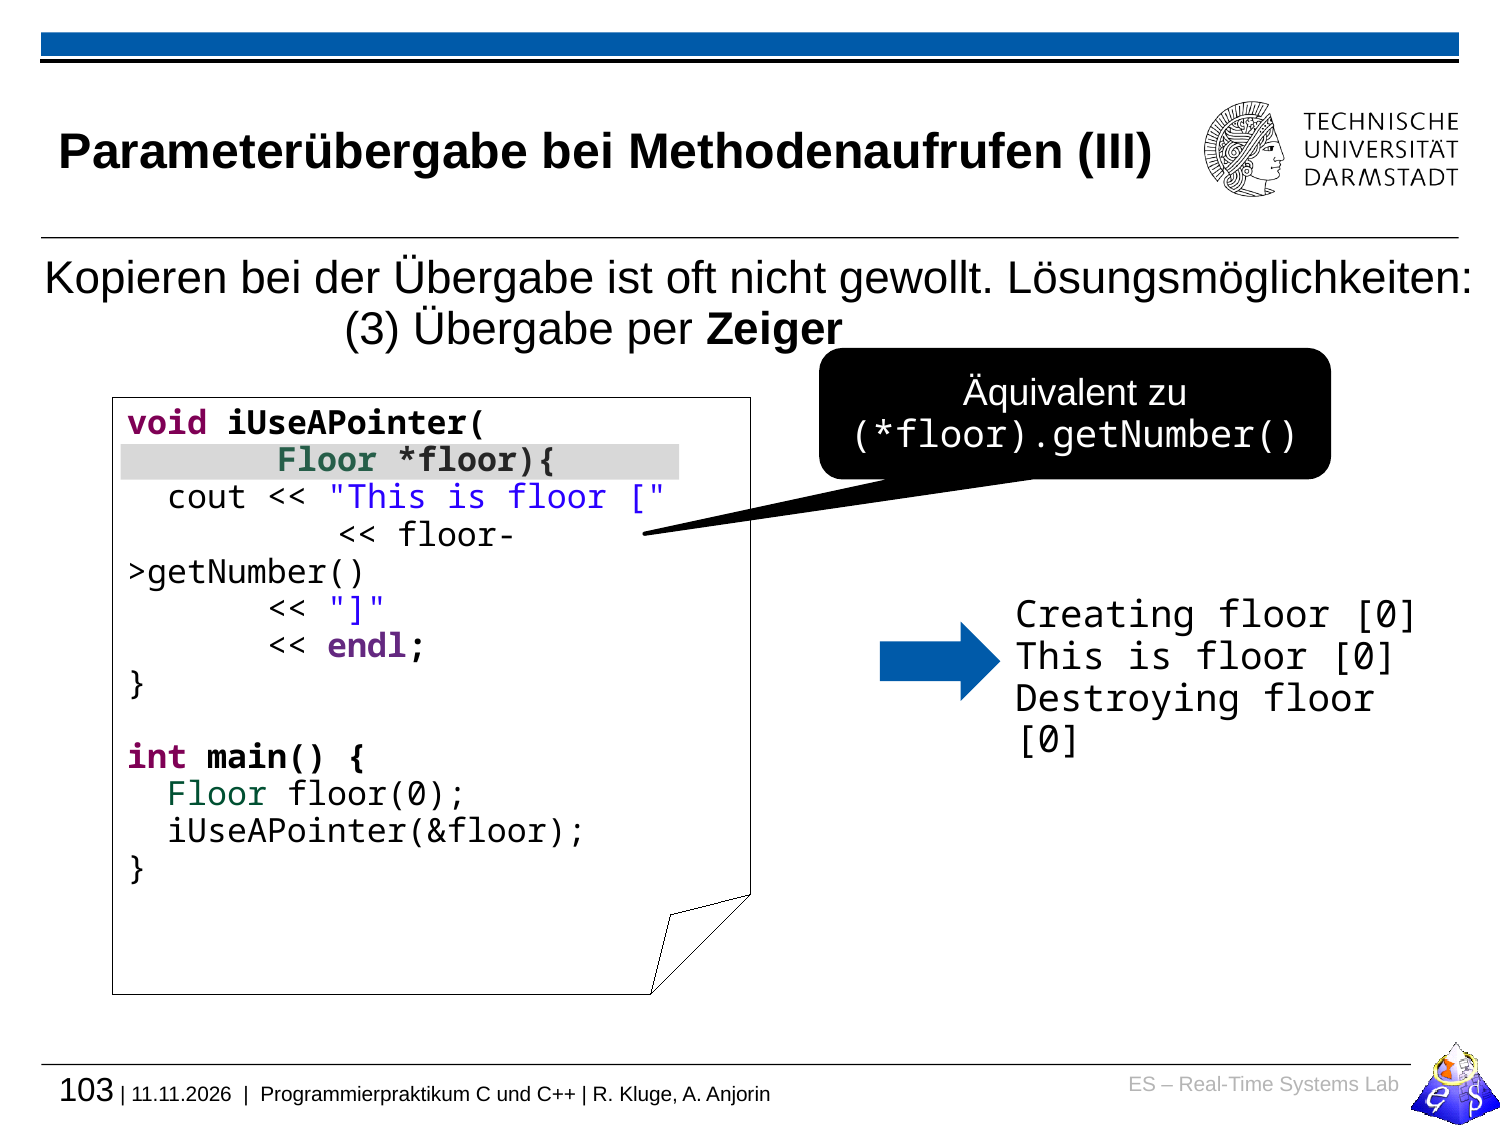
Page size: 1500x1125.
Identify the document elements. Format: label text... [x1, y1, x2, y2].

text_box Kopieren bei der Übergabe ist oft nicht gewollt. Lösungsmöglichkeiten: (3) Übergabe per Zeiger [29, 244, 1500, 362]
text_box void iUseAPointer( Floor *floor){ cout << "This is floor [" << floor->getNumber() << "]" << endl; } int main() { Floor floor(0); iUseAPointer(&floor); } [112, 397, 751, 995]
text_box Äquivalent zu (*floor).getNumber() [642, 347, 1332, 536]
picture [1411, 1041, 1500, 1125]
title Parameterübergabe bei Methodenaufrufen (III) [58, 80, 1187, 218]
text_box [879, 621, 1000, 701]
picture [1187, 84, 1483, 214]
text_box [120, 444, 680, 480]
text_box Creating floor [0] This is floor [0] Destroying floor [0] [1000, 586, 1459, 769]
